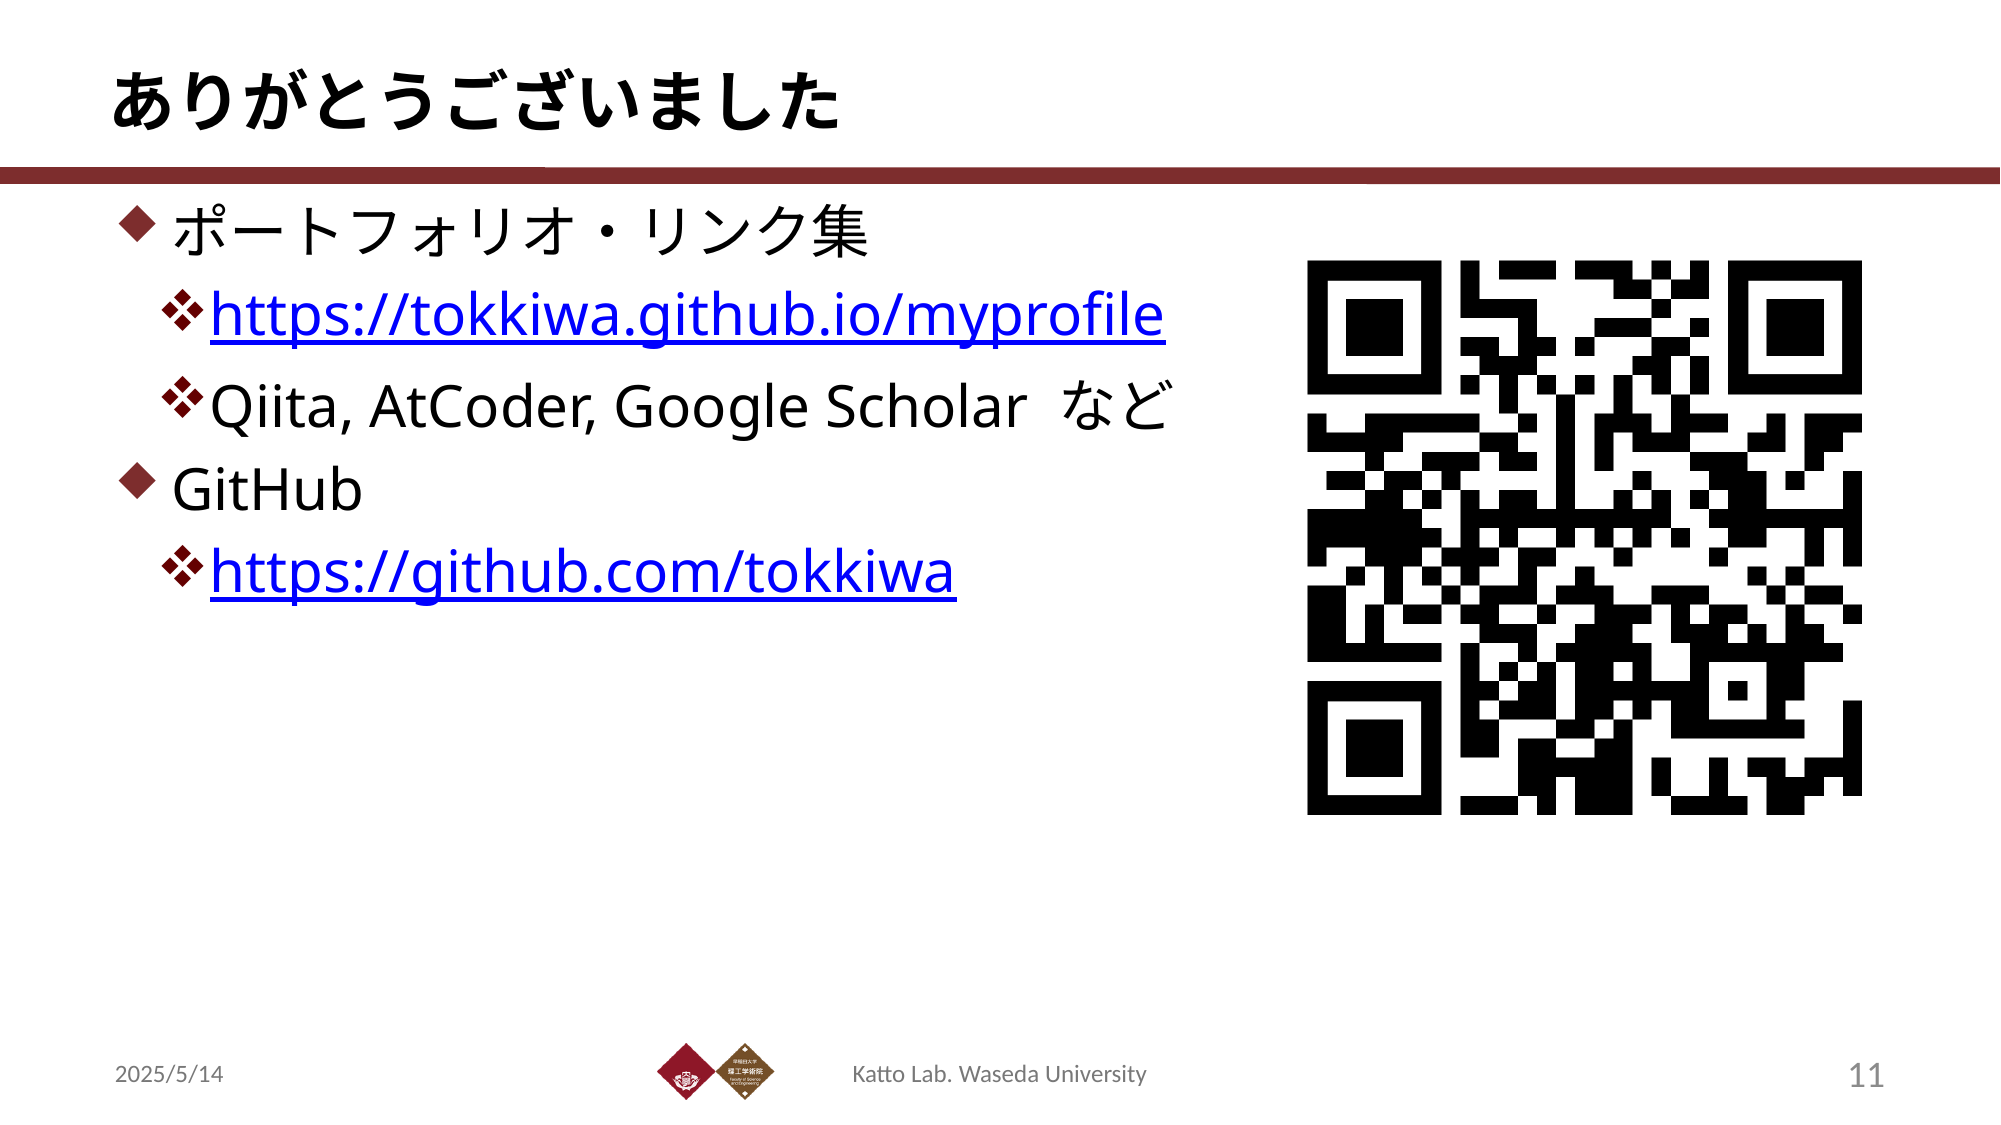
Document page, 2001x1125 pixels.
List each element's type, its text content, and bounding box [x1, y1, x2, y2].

title ありがとうございました [93, 35, 1907, 164]
list ポートフォリオ・リンク集 https://tokkiwa.github.io/myprofile Qiita, AtCoder, Google Scholar など GitHub https://github.com/tokkiwa [99, 187, 1901, 1006]
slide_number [99, 1042, 567, 1103]
picture [1269, 222, 1901, 854]
slide_number 11 [1433, 1042, 1900, 1103]
footer Katto Lab. Waseda University [683, 1042, 1317, 1103]
picture [654, 1042, 683, 1101]
